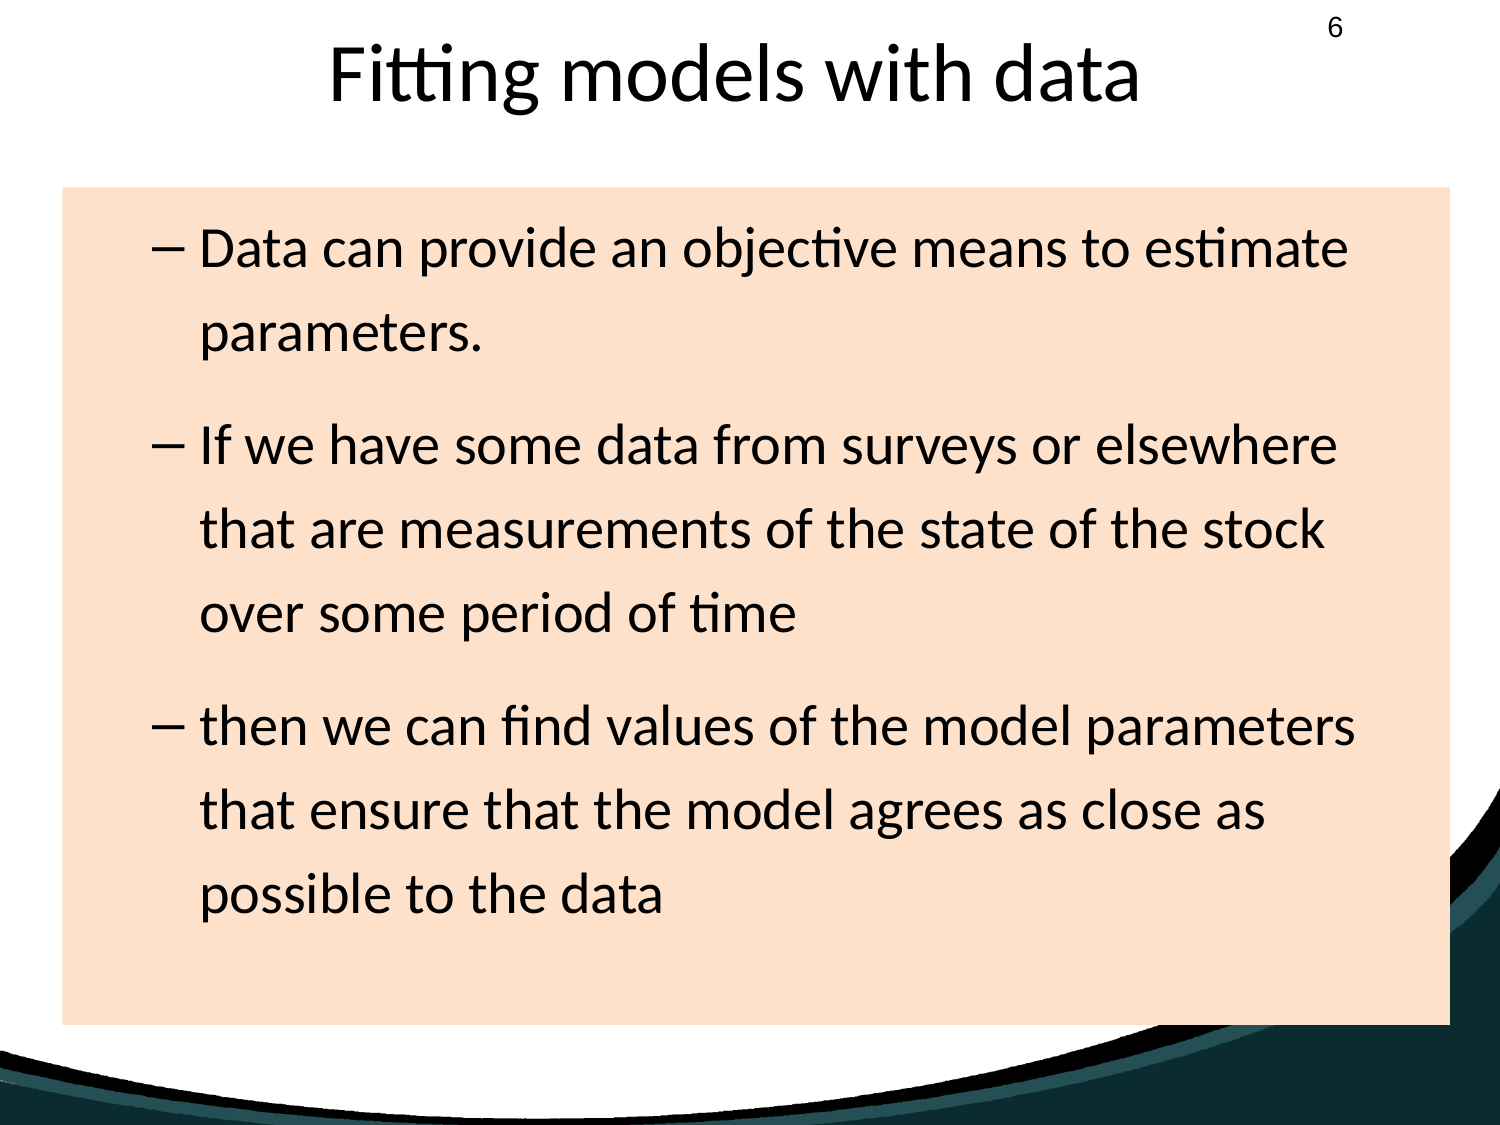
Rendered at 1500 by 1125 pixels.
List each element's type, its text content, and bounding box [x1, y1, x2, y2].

list Data can provide an objective means to estimate parameters. If we have some data from surveys or elsewhere that are measurements of the state of the stock over some period of time then we can find values of the model parameters that ensure that the model agrees as close as possible to the data [62, 187, 1450, 1025]
title Fitting models with data [62, 0, 1411, 137]
picture [0, 0, 1500, 1125]
